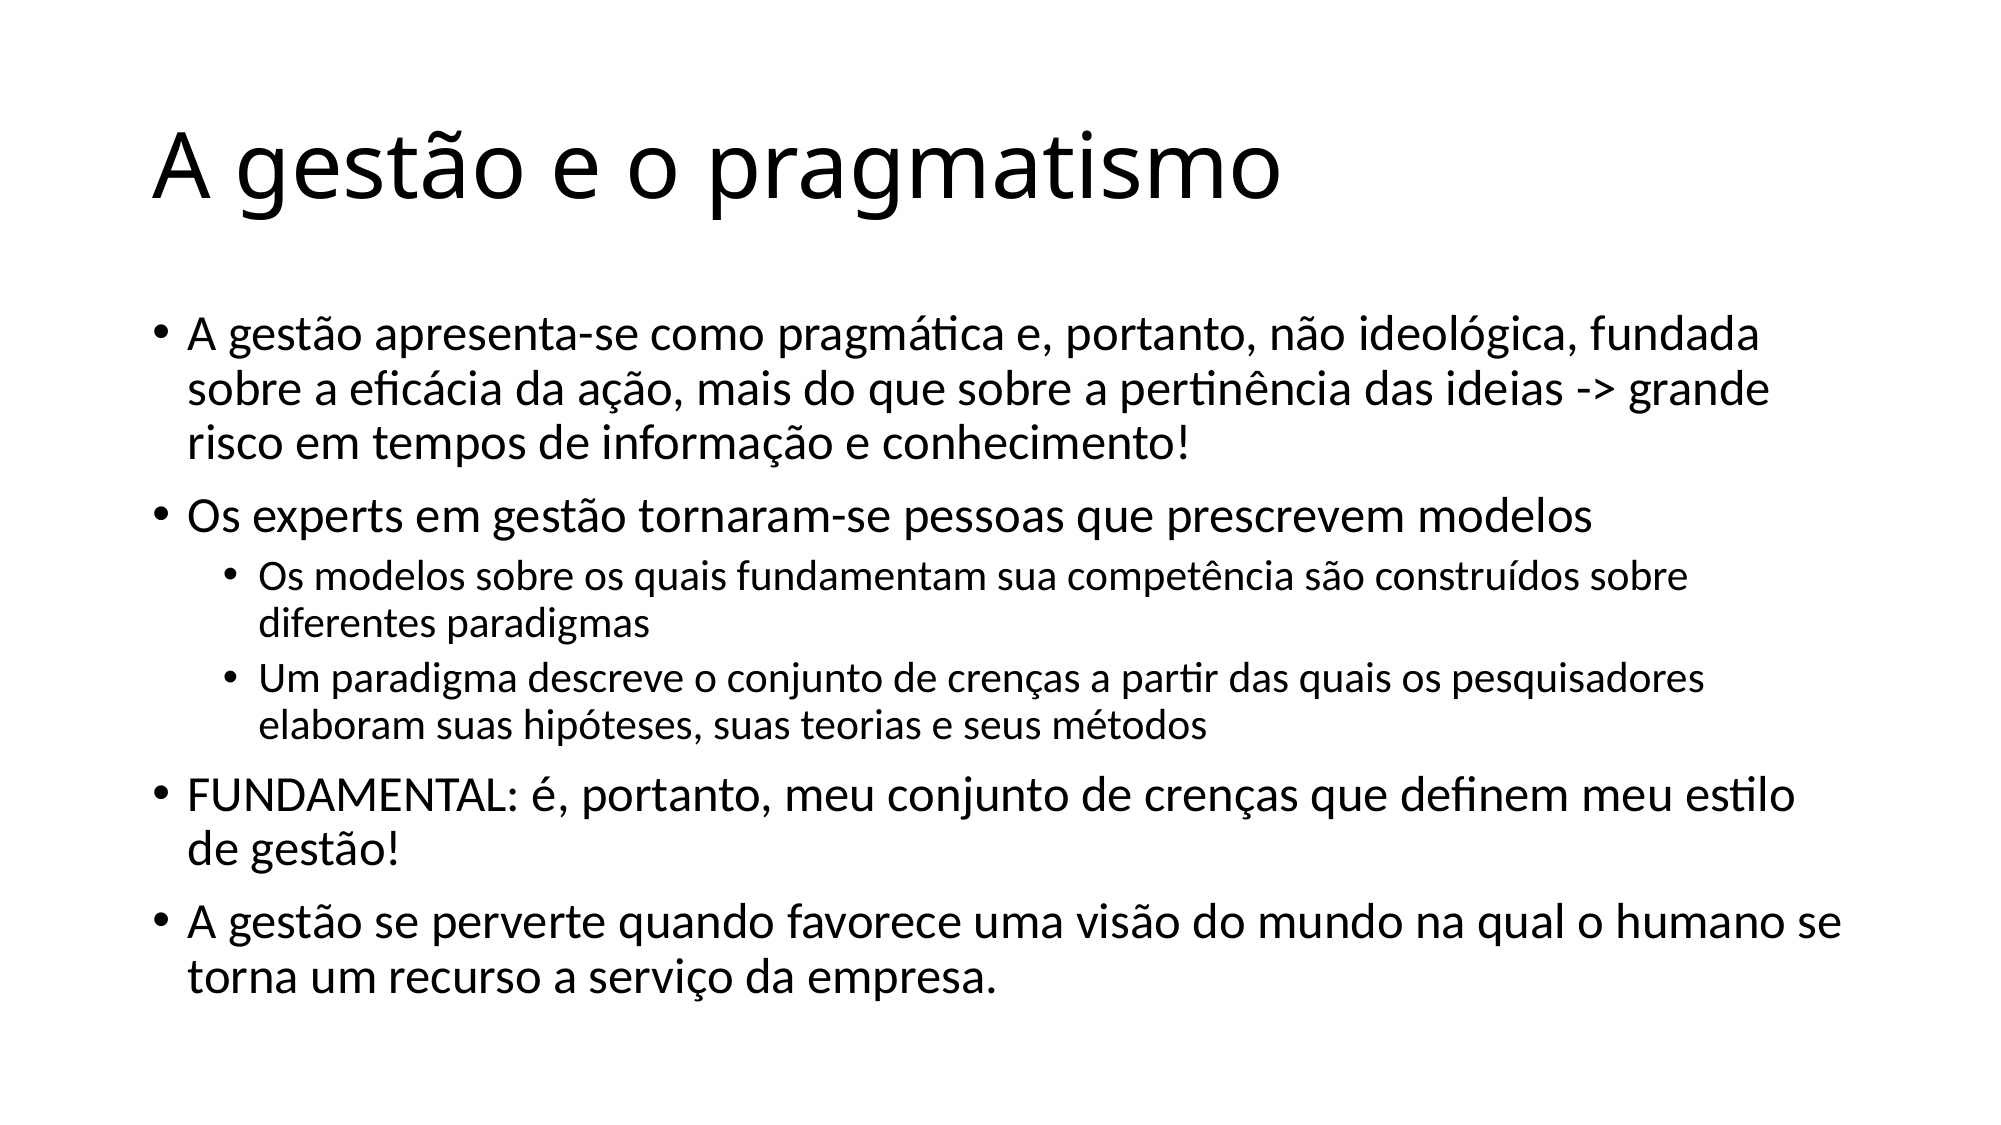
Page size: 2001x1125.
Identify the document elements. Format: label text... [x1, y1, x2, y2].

title A gestão e o pragmatismo [137, 59, 1863, 278]
list A gestão apresenta-se como pragmática e, portanto, não ideológica, fundada sobre a eficácia da ação, mais do que sobre a pertinência das ideias -> grande risco em tempos de informação e conhecimento! Os experts em gestão tornaram-se pessoas que prescrevem modelos Os modelos sobre os quais fundamentam sua competência são construídos sobre diferentes paradigmas Um paradigma descreve o conjunto de crenças a partir das quais os pesquisadores elaboram suas hipóteses, suas teorias e seus métodos FUNDAMENTAL: é, portanto, meu conjunto de crenças que definem meu estilo de gestão! A gestão se perverte quando favorece uma visão do mundo na qual o humano se torna um recurso a serviço da empresa. [137, 299, 1863, 1014]
